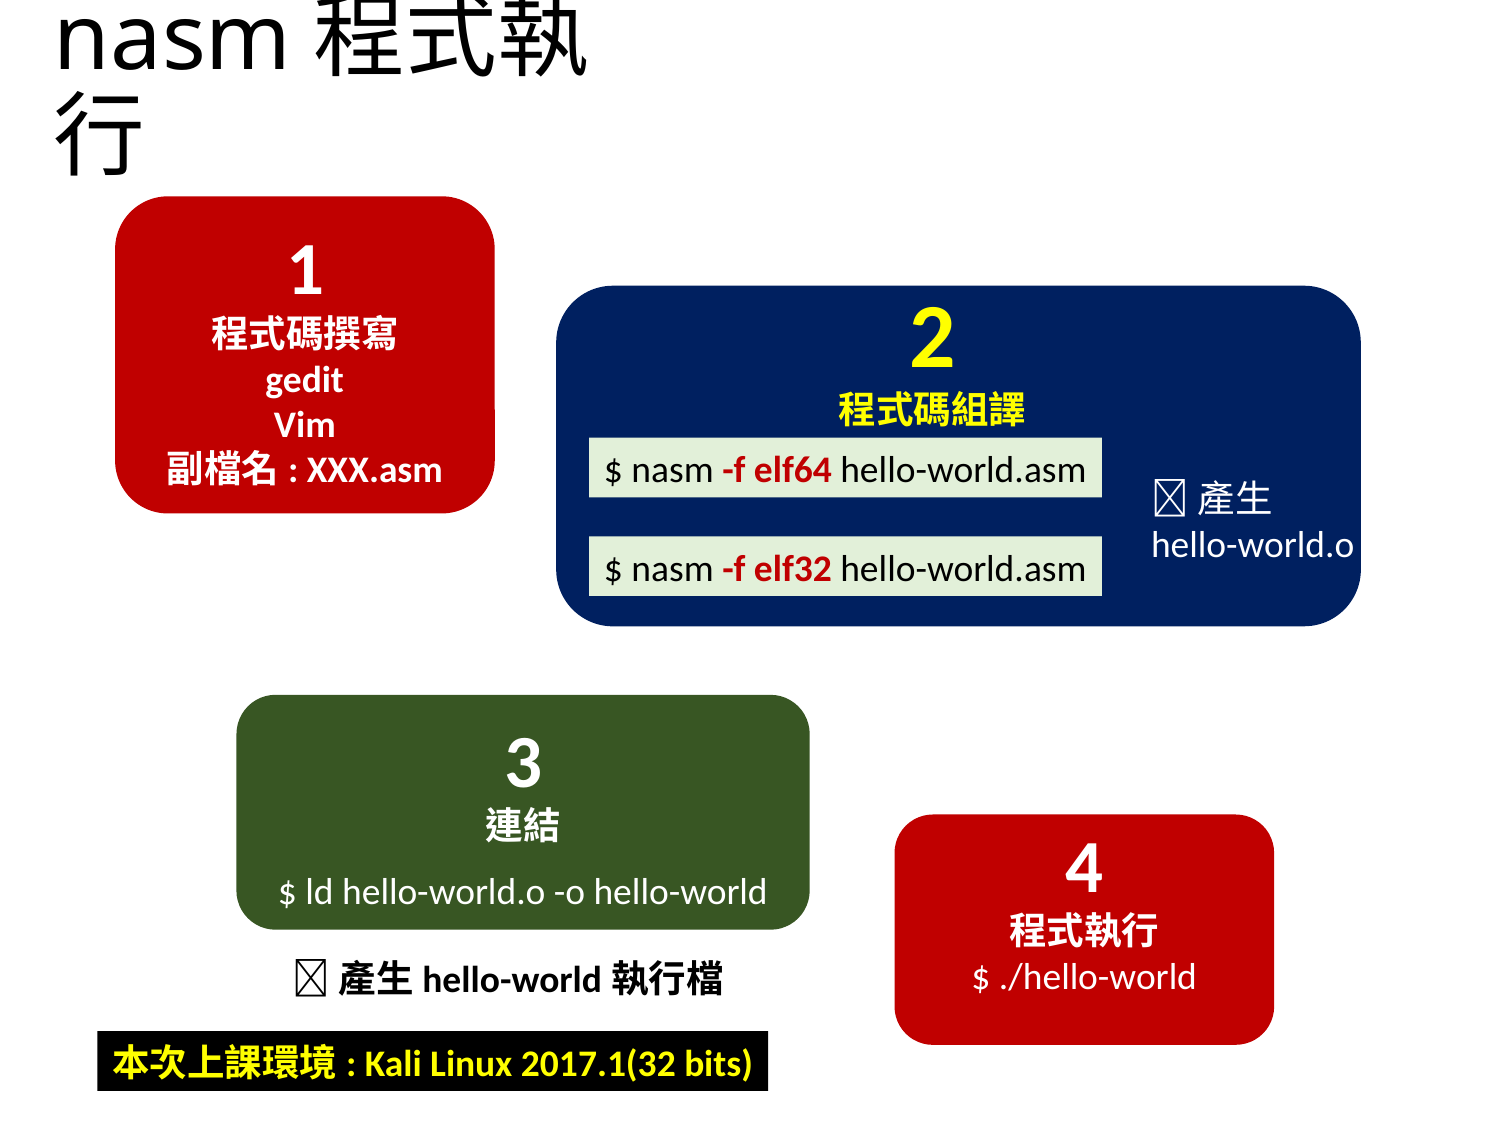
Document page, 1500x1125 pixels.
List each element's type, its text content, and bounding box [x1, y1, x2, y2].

text_box 3 連結 $ ld hello-world.o -o hello-world [235, 693, 811, 931]
text_box [555, 284, 1362, 628]
text_box 產生hello-world執行檔 [277, 948, 739, 1008]
text_box $ nasm -f elf64 hello-world.asm [589, 437, 1102, 498]
title nasm程式執行 [39, 31, 649, 147]
text_box $ nasm -f elf32 hello-world.asm [589, 536, 1102, 596]
text_box 本次上課環境: Kali Linux 2017.1(32 bits) [97, 1031, 769, 1091]
text_box 1 程式碼撰寫 gedit Vim 副檔名: XXX.asm [114, 195, 496, 515]
text_box 4 程式執行 $ ./hello-world [893, 813, 1276, 1046]
text_box 2 程式碼組譯 [824, 268, 1042, 439]
text_box 產生 hello-world.o [1136, 468, 1370, 573]
